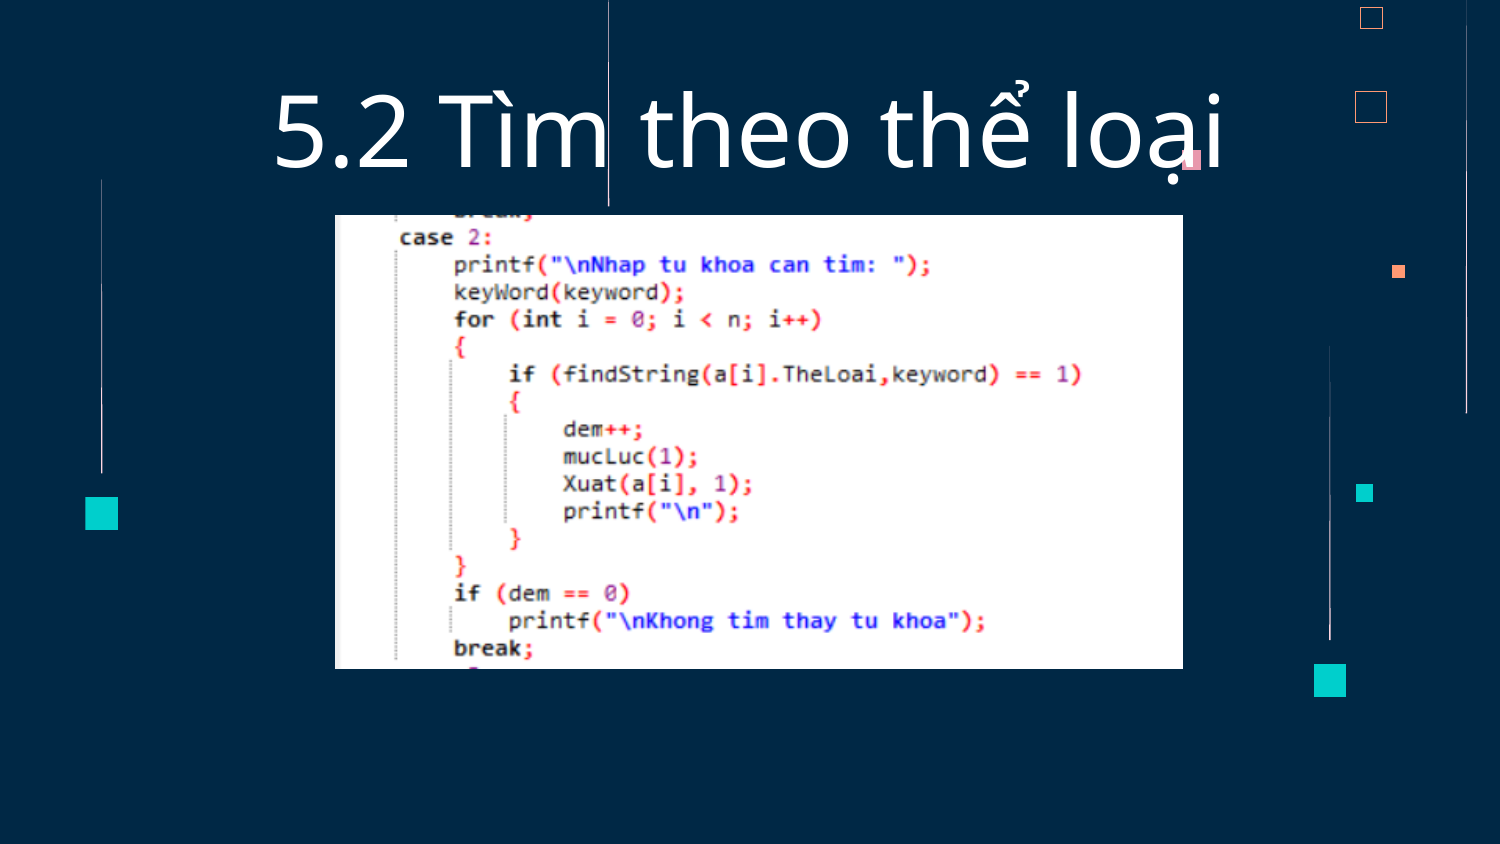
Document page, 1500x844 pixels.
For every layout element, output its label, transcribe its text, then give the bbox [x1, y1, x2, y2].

picture [335, 214, 1183, 669]
text_box 5.2 Tìm theo thể loại [134, 52, 1365, 203]
